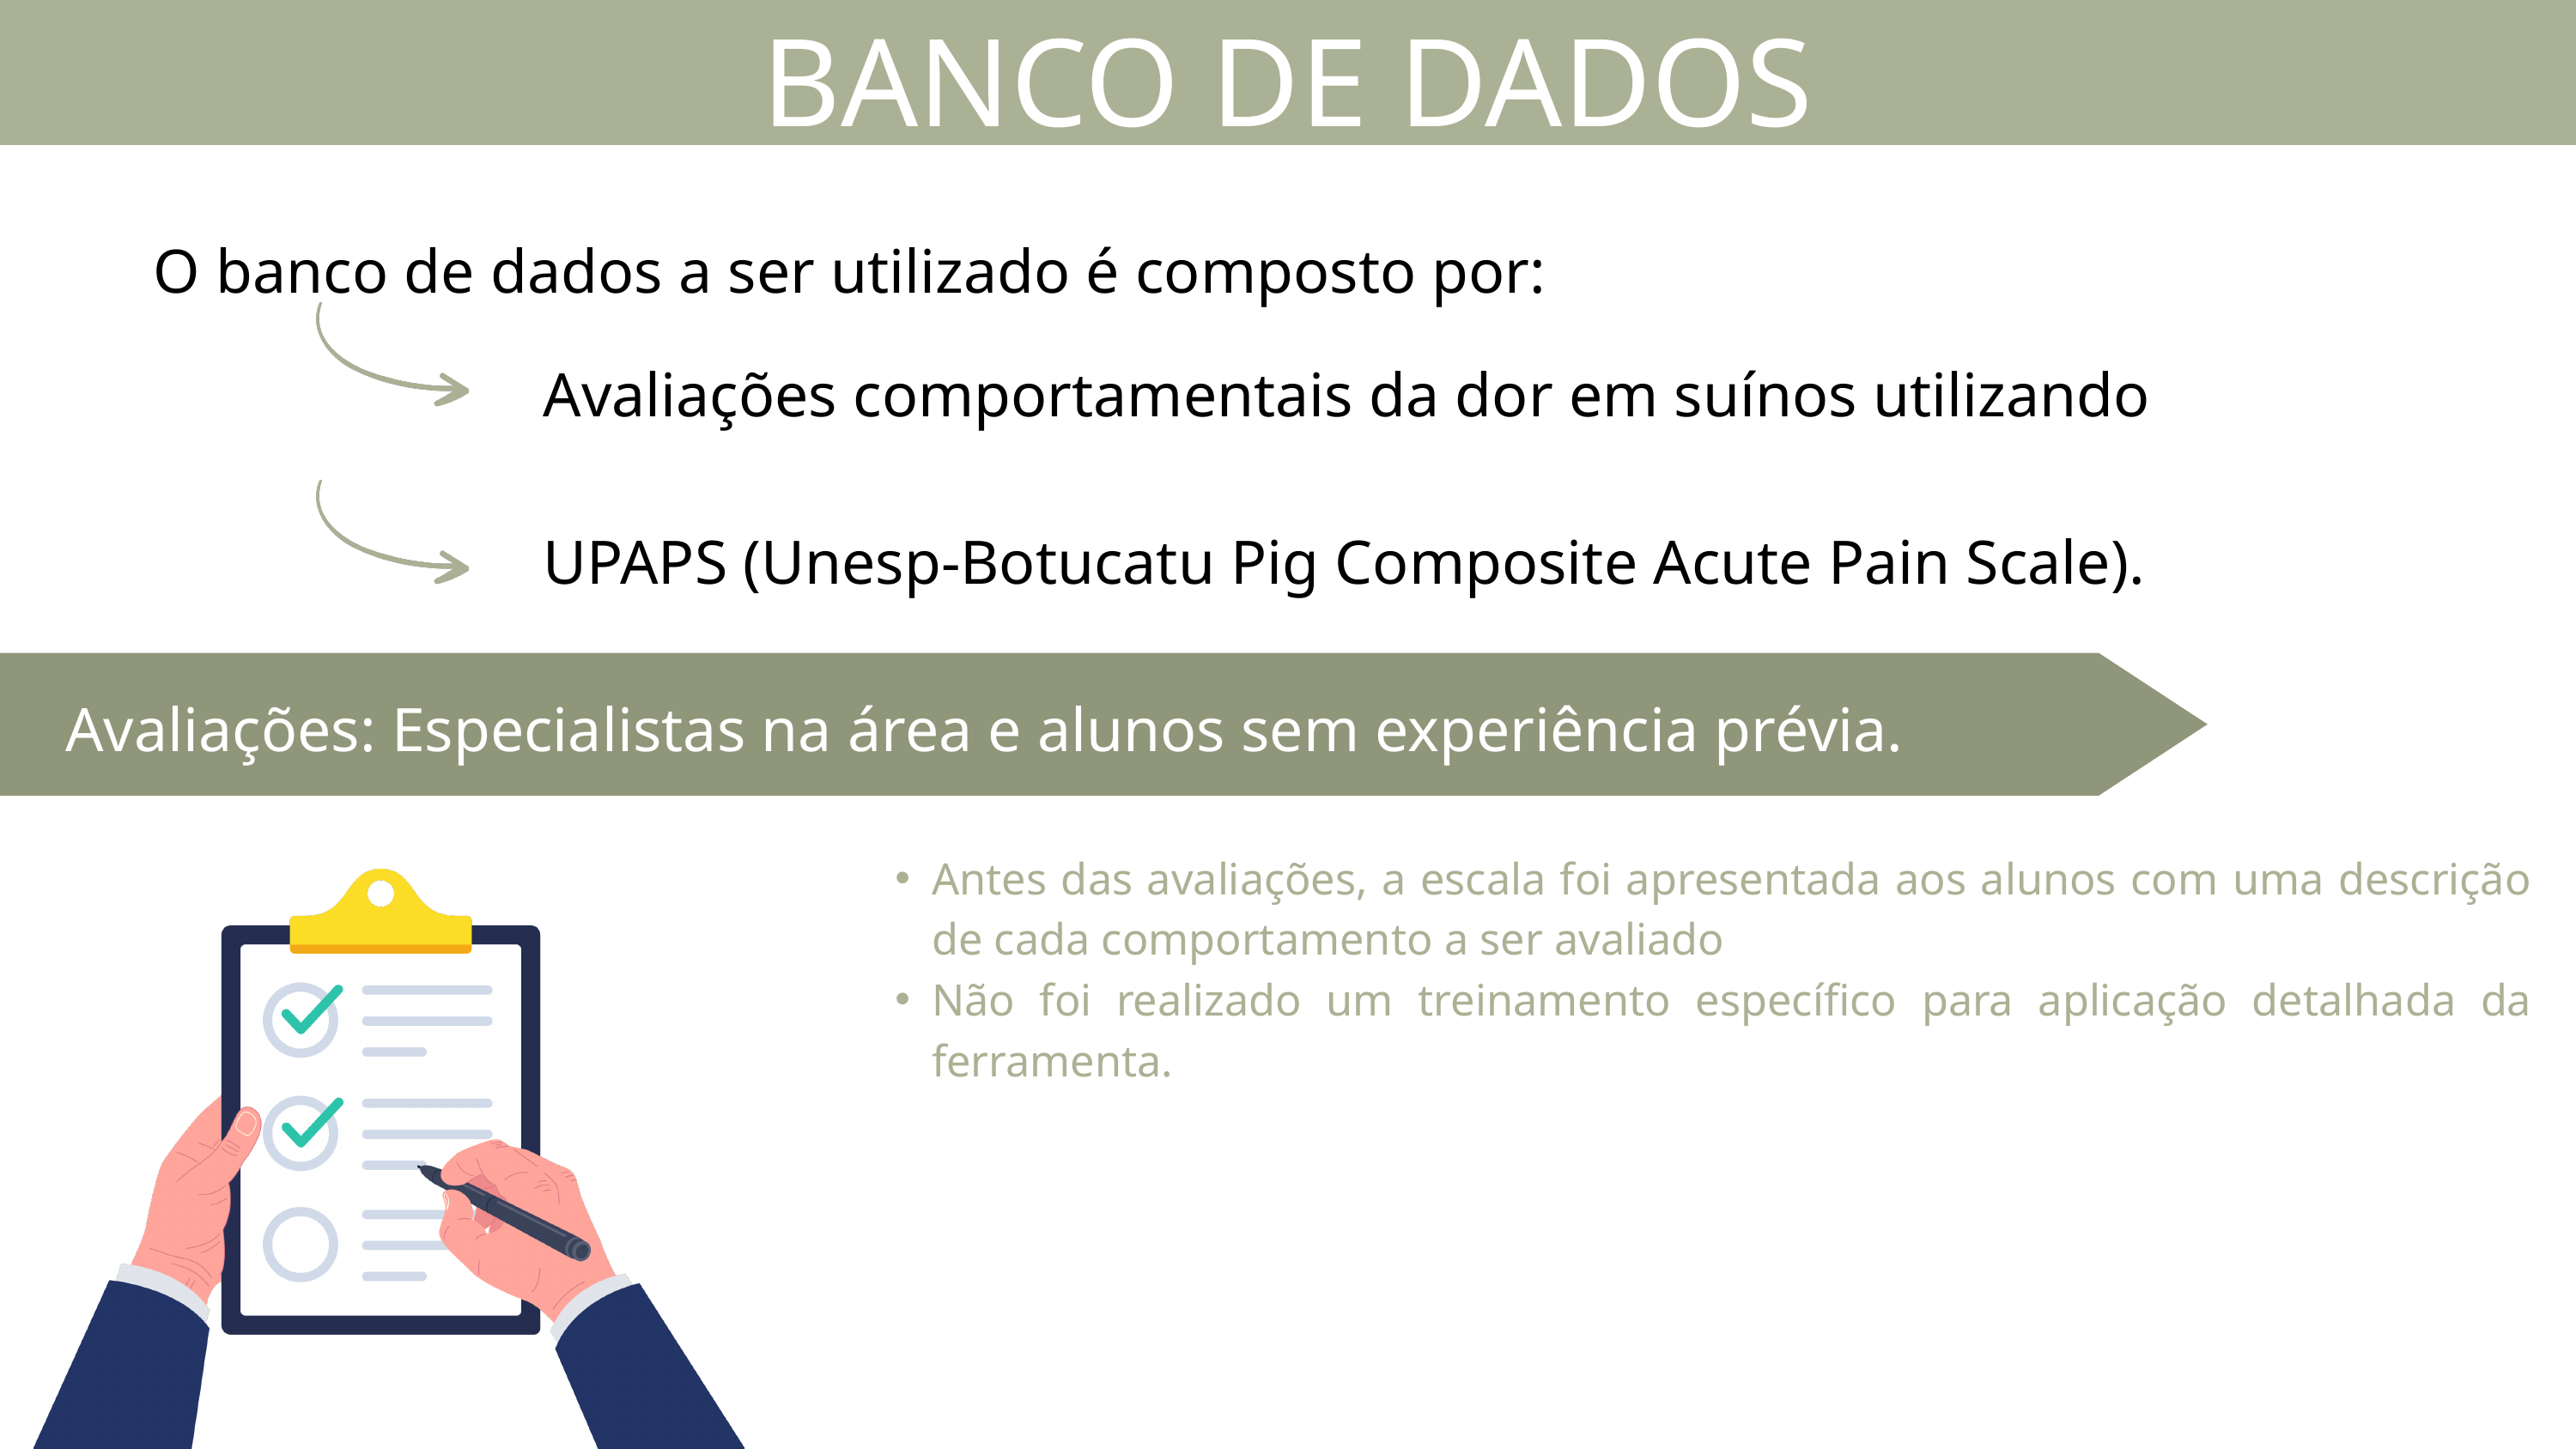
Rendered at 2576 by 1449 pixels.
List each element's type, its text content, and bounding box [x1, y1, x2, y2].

text_box Antes das avaliações, a escala foi apresentada aos alunos com uma descrição de cada comportamento a ser avaliado Não foi realizado um treinamento específico para aplicação detalhada da ferramenta. [858, 842, 2533, 1147]
text_box Avaliações comportamentais da dor em suínos utilizando UPAPS (Unesp-Botucatu Pig Composite Acute Pain Scale). [543, 344, 2208, 597]
text_box [308, 479, 470, 585]
text_box [308, 305, 470, 407]
text_box O banco de dados a ser utilizado é composto por: [65, 221, 1651, 305]
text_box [0, 652, 2208, 797]
text_box [33, 869, 745, 1449]
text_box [0, 0, 2576, 145]
